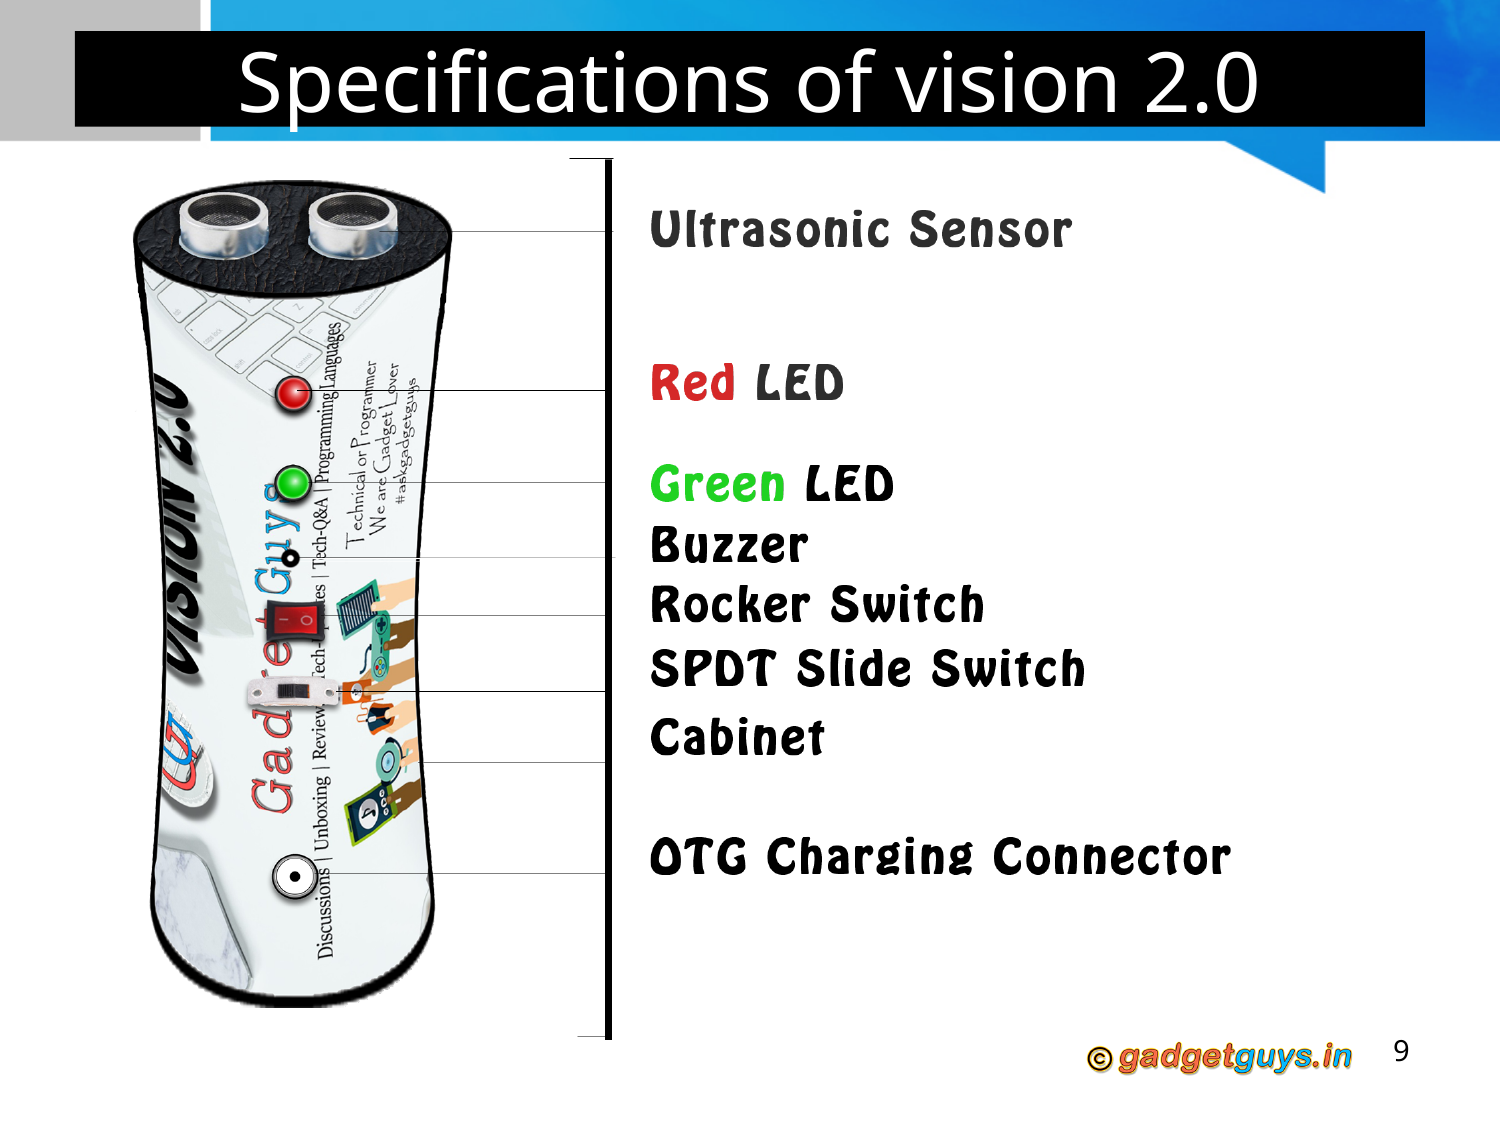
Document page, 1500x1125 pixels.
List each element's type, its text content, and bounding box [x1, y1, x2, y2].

slide_number 9 [1074, 1024, 1425, 1103]
picture [0, 0, 1500, 1125]
text_box Specifications of vision 2.0 [74, 31, 1425, 127]
